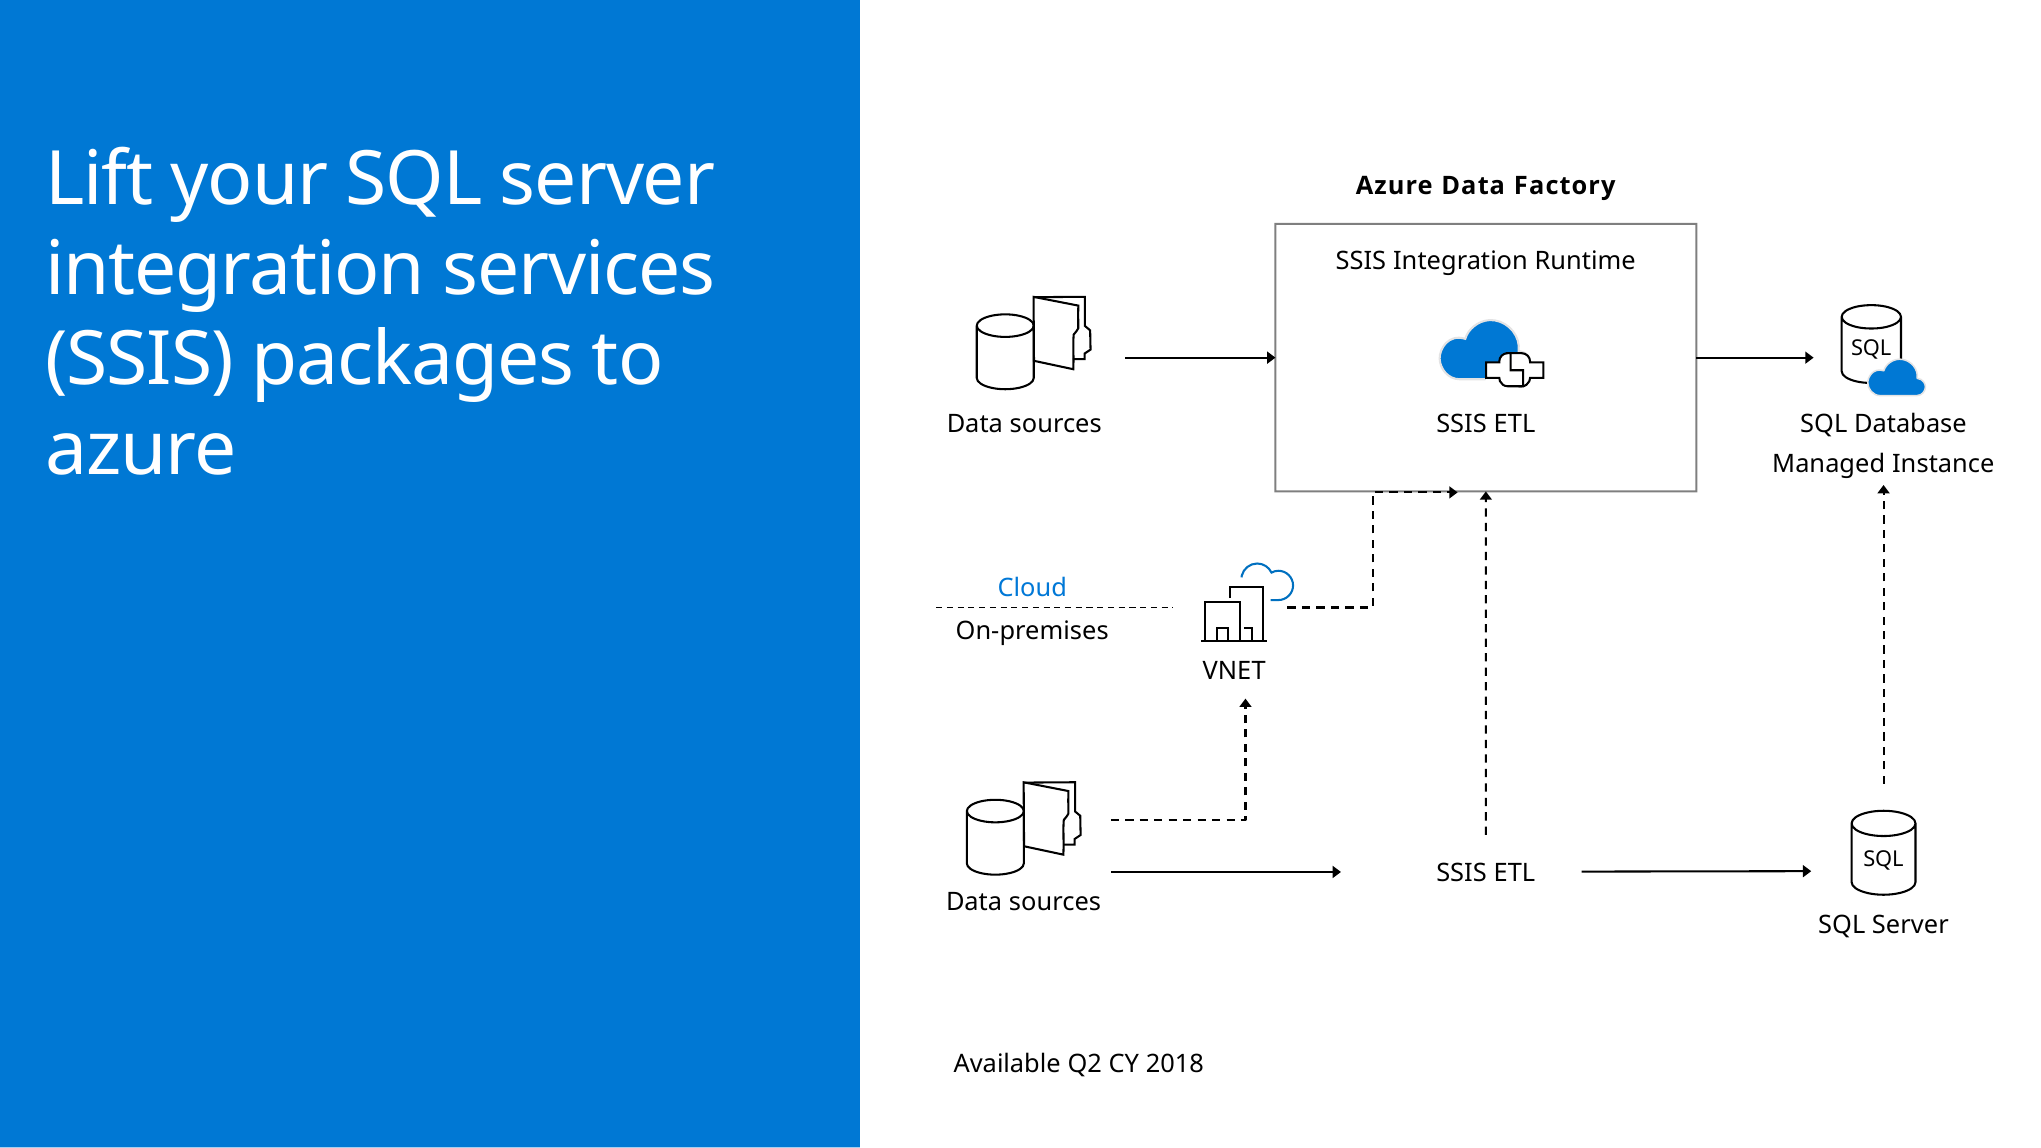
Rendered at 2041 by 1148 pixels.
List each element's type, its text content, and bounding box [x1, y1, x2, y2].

text_box SQL [1851, 810, 1916, 895]
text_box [1201, 563, 1294, 642]
text_box SSIS Integration Runtime [1319, 236, 1653, 283]
text_box Azure Data Factory [1296, 161, 1676, 208]
text_box SQL Server [1765, 900, 2002, 947]
text_box SSIS ETL [1368, 399, 1604, 446]
text_box Cloud [975, 563, 1090, 606]
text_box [1110, 698, 1246, 821]
title Lift your SQL server integration services (SSIS) packages to azure [45, 128, 820, 492]
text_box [976, 296, 1091, 390]
text_box Data sources [906, 399, 1143, 446]
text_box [1287, 492, 1458, 608]
text_box Data sources [906, 877, 1142, 924]
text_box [966, 781, 1081, 875]
text_box [1275, 223, 1697, 492]
text_box SSIS ETL [1410, 848, 1562, 895]
text_box SQL Database Managed Instance [1727, 399, 2040, 486]
text_box VNET [1172, 646, 1297, 693]
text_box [1836, 304, 1926, 396]
text_box Available Q2 CY 2018 [938, 1042, 1344, 1086]
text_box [1439, 319, 1544, 387]
text_box On-premises [938, 608, 1127, 653]
